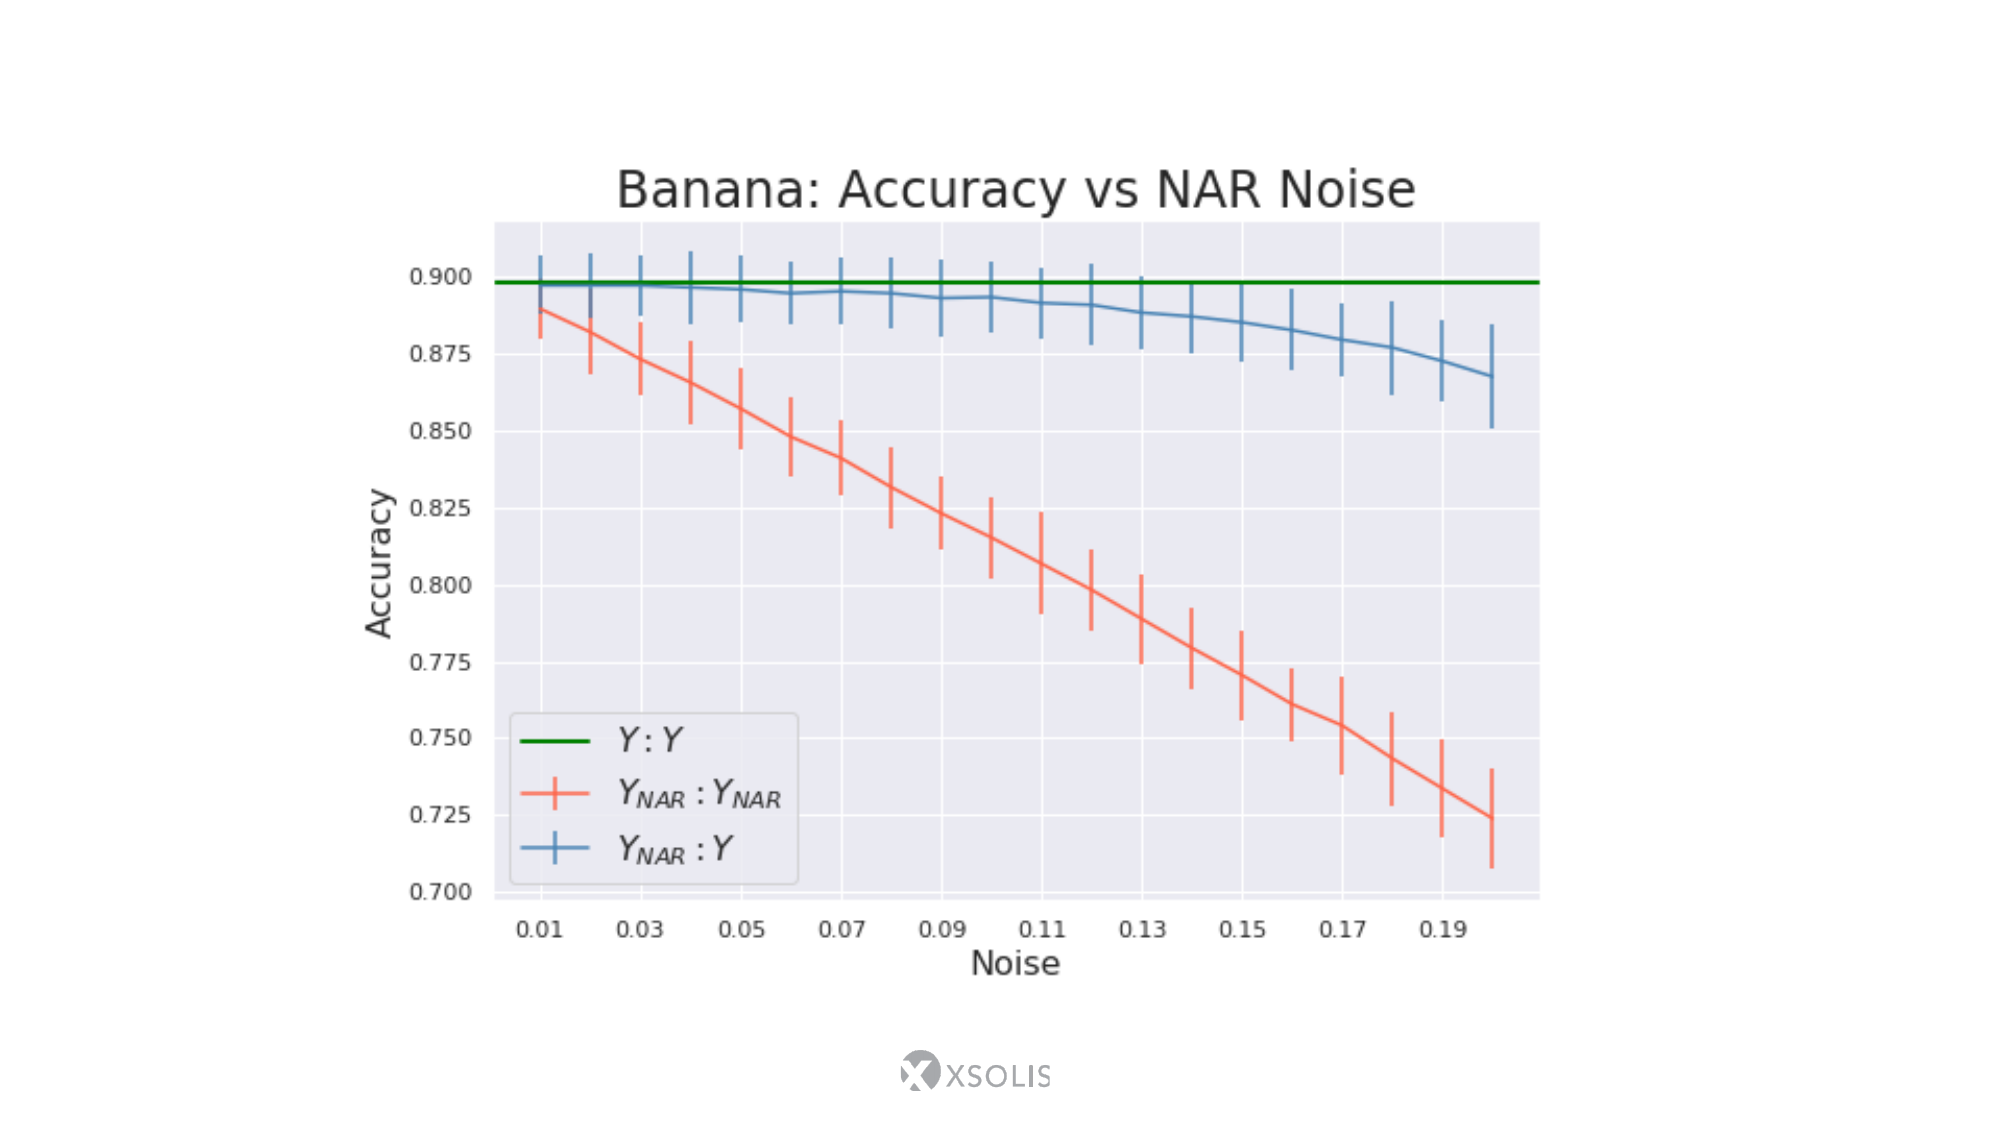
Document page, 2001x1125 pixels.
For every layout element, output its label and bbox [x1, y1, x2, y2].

picture [324, 112, 1676, 1013]
